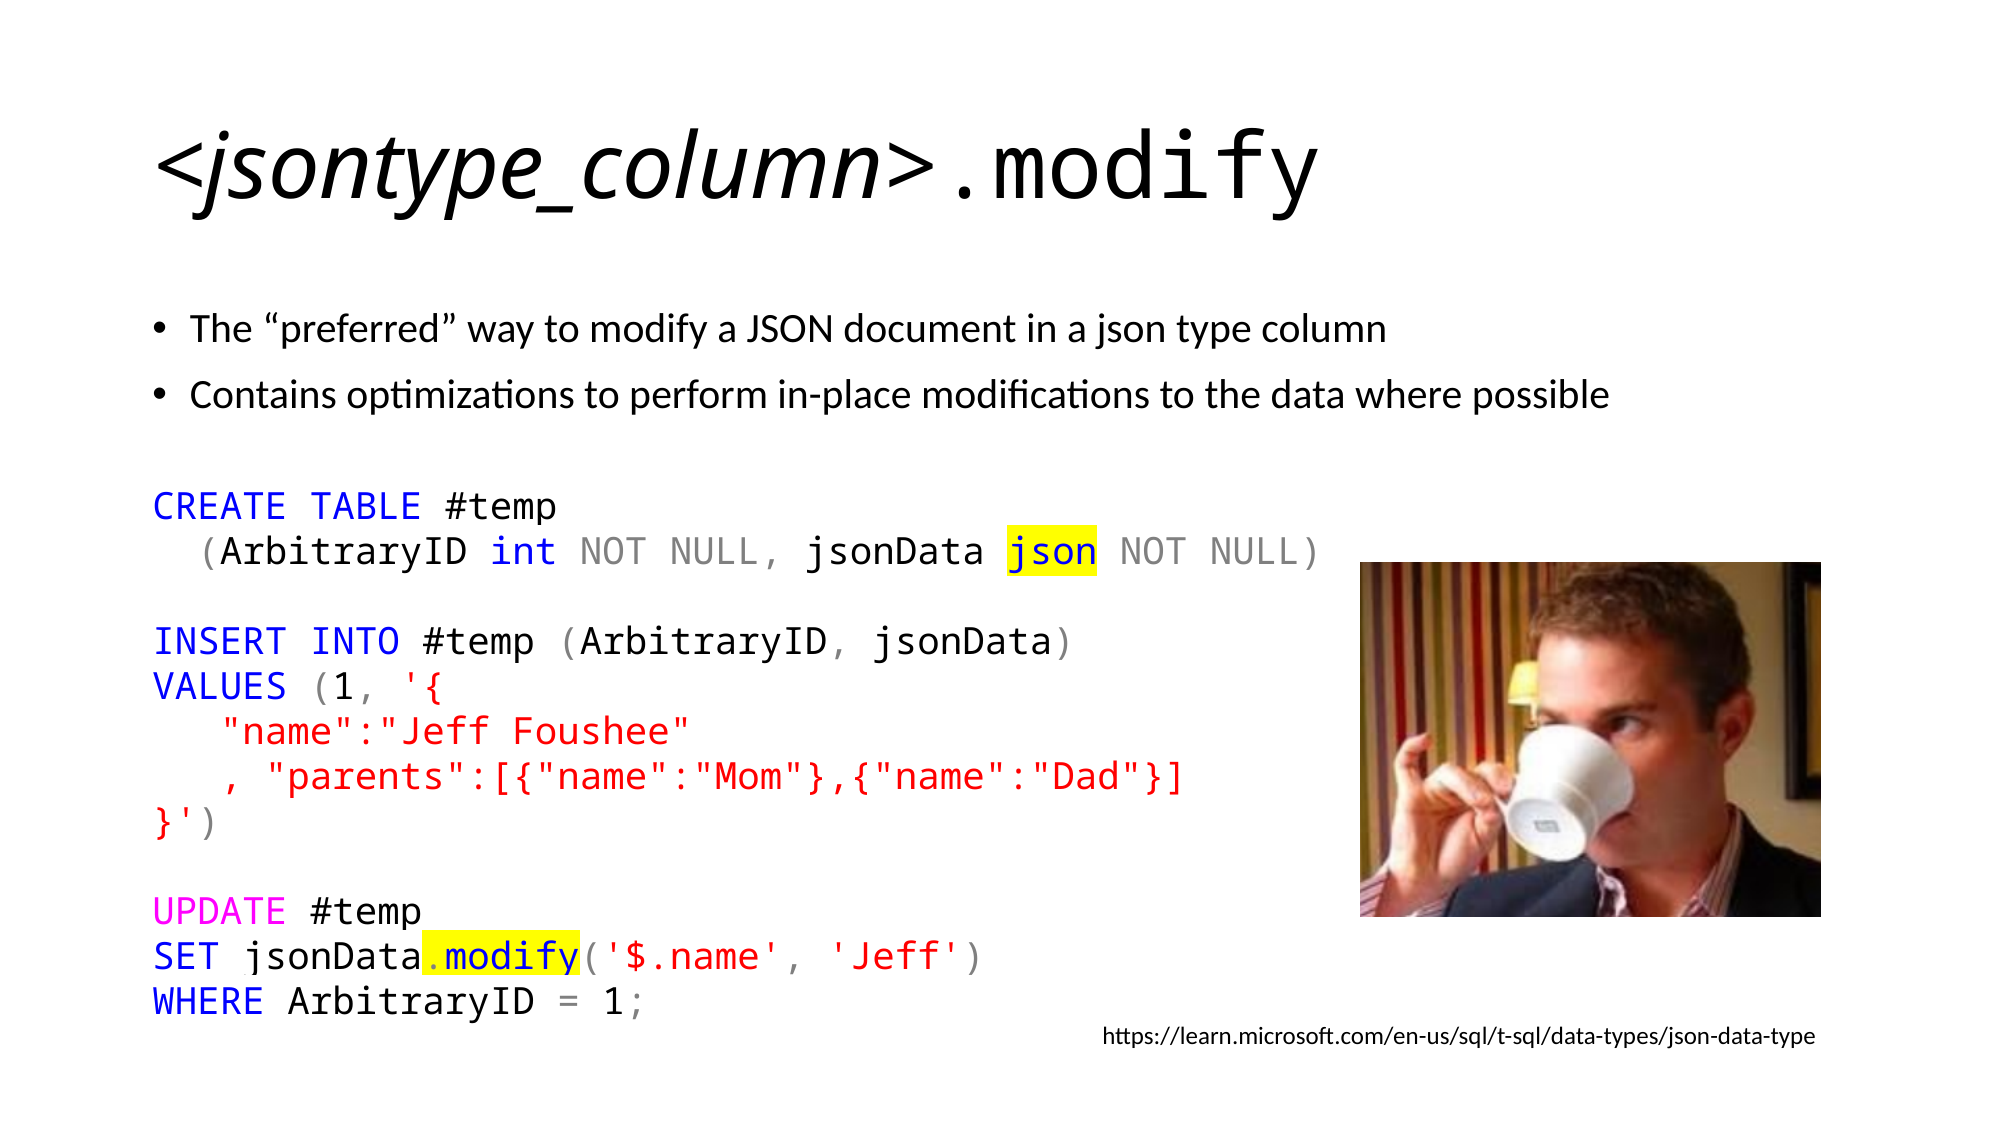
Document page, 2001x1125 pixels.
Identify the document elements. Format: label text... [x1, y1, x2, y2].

list The “preferred” way to modify a JSON document in a json type column Contains optimizations to perform in-place modifications to the data where possible [137, 299, 1863, 1012]
picture [1360, 562, 1821, 917]
text_box https://learn.microsoft.com/en-us/sql/t-sql/data-types/json-data-type [1087, 1012, 1863, 1058]
text_box CREATE TABLE #temp (ArbitraryID int NOT NULL, jsonData json NOT NULL) INSERT INTO #temp (ArbitraryID, jsonData) VALUES (1, '{ "name":"Jeff Foushee" , "parents":[{"name":"Mom"},{"name":"Dad"}] }') UPDATE #temp SET jsonData.modify('$.name', 'Jeff') WHERE ArbitraryID = 1; [137, 474, 1461, 1030]
title <jsontype_column>.modify [137, 59, 1863, 278]
